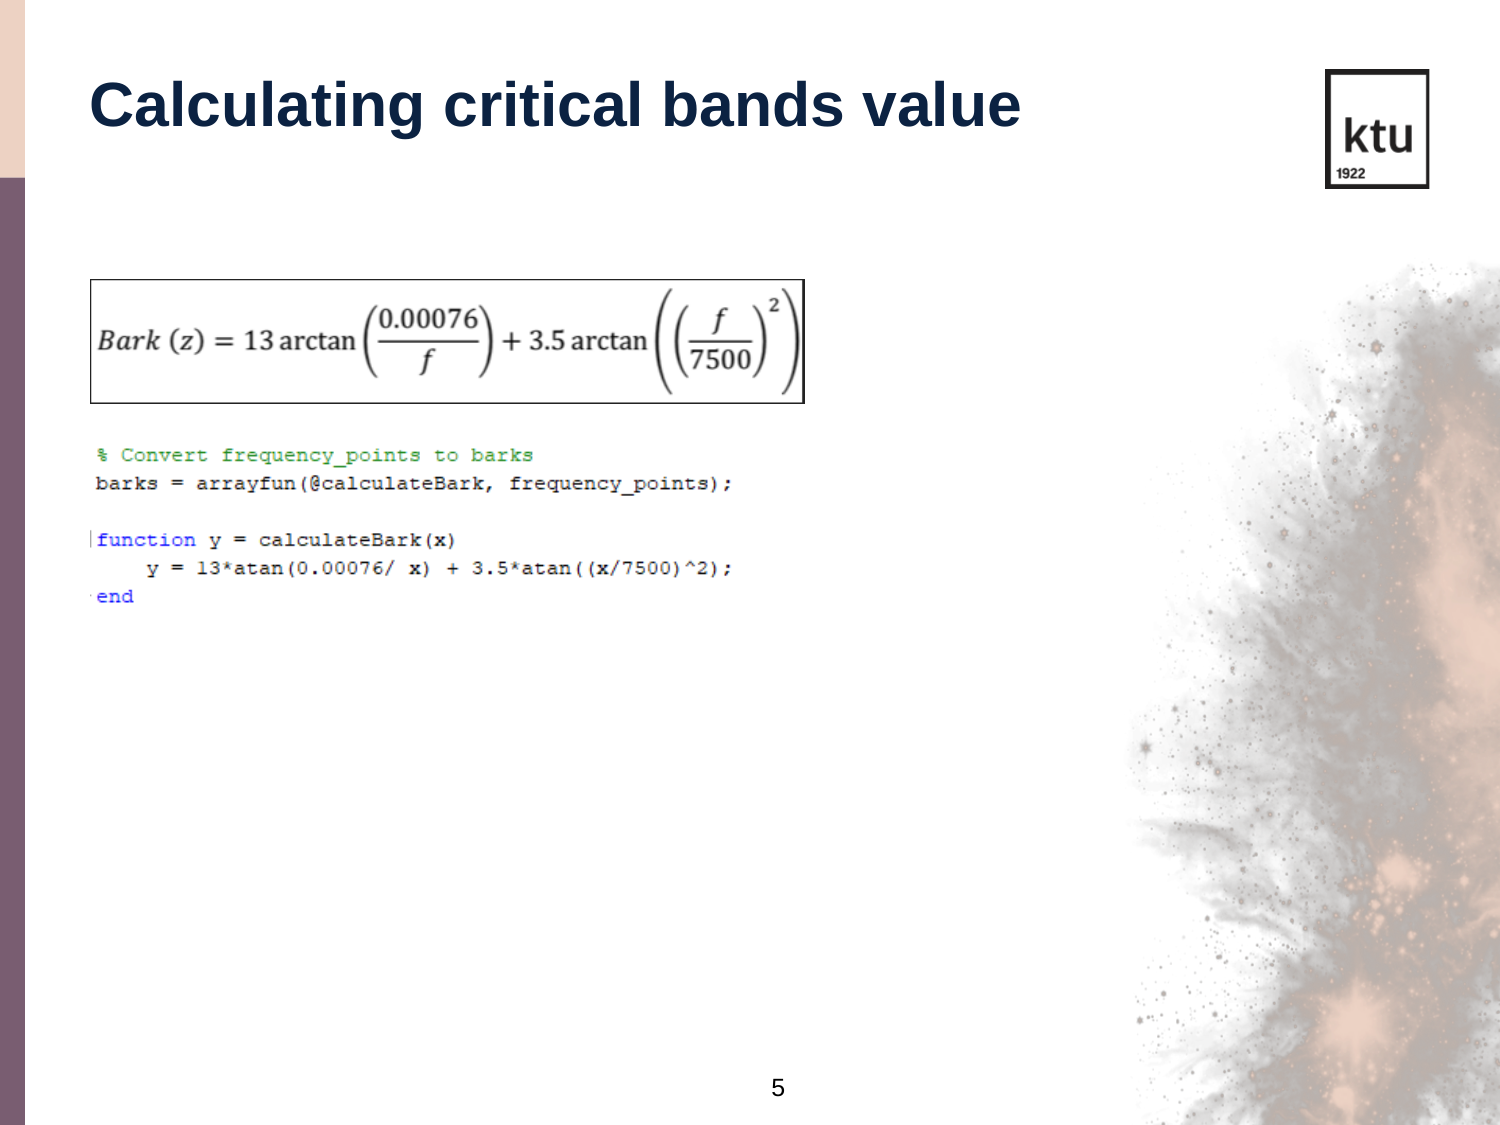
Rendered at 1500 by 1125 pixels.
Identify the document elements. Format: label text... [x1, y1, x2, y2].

list Calculating critical bands value [75, 69, 1324, 171]
picture [89, 279, 805, 404]
picture [89, 441, 739, 620]
picture [1120, 256, 1500, 1125]
